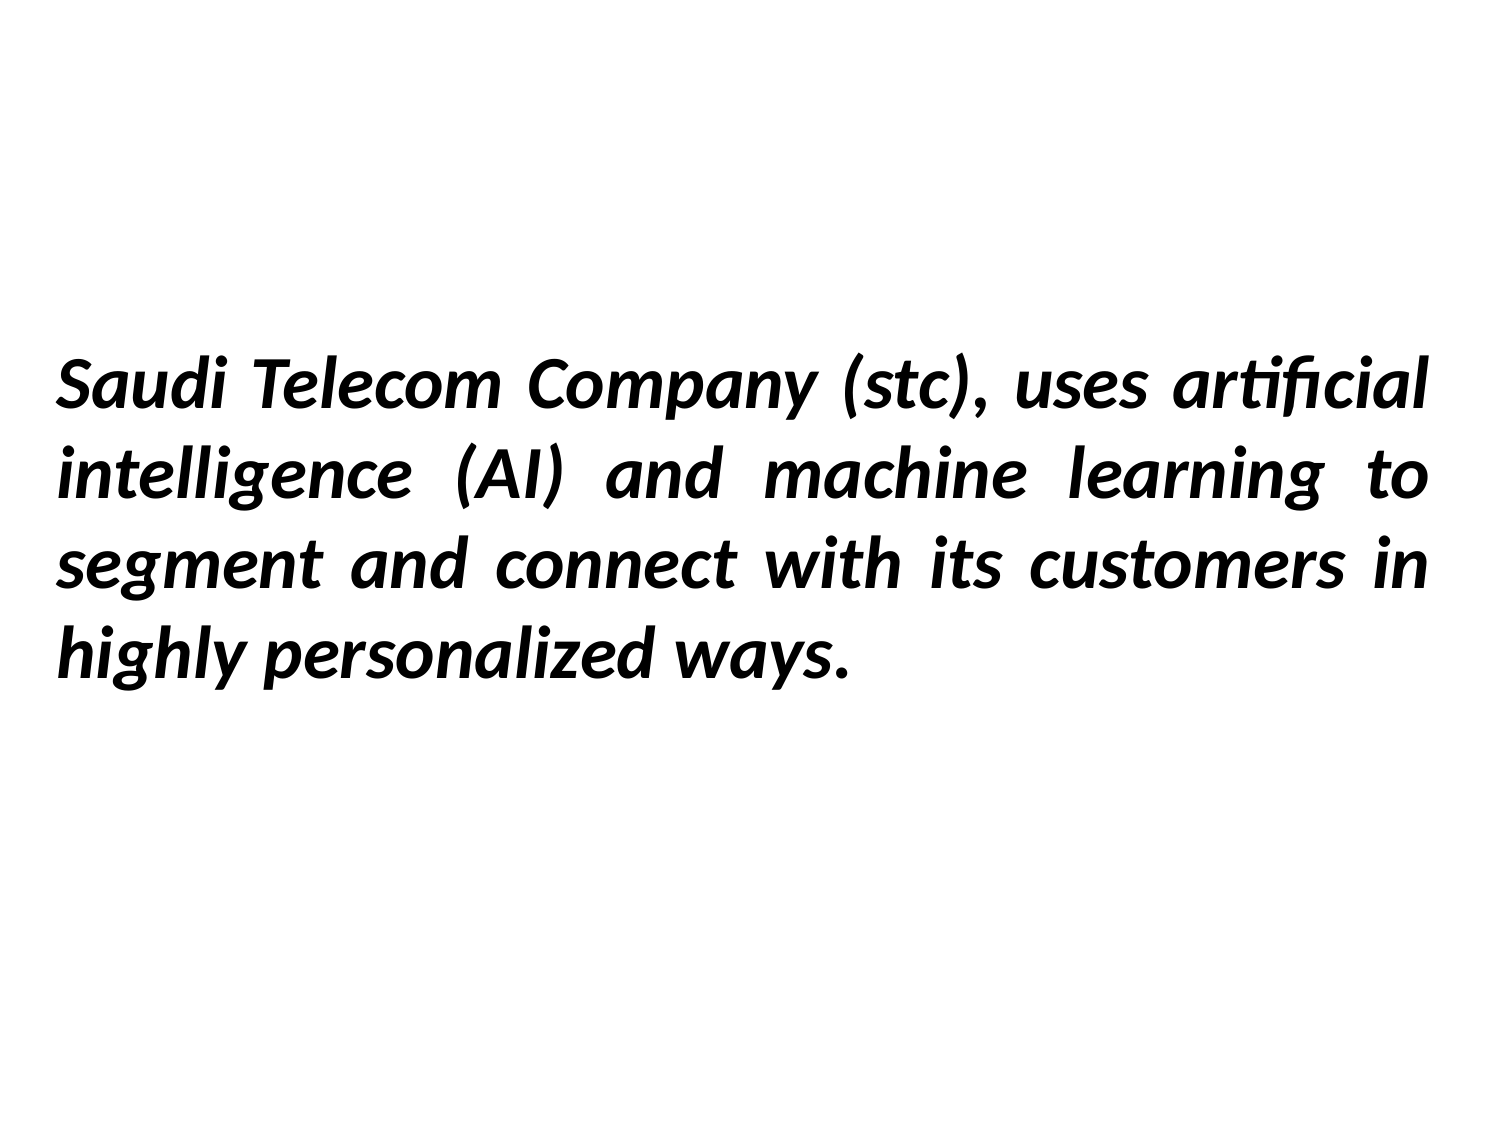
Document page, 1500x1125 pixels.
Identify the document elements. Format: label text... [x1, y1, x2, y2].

list Saudi Telecom Company (stc), uses artificial intelligence (AI) and machine learning to segment and connect with its customers in highly personalized ways. [41, 326, 1447, 740]
